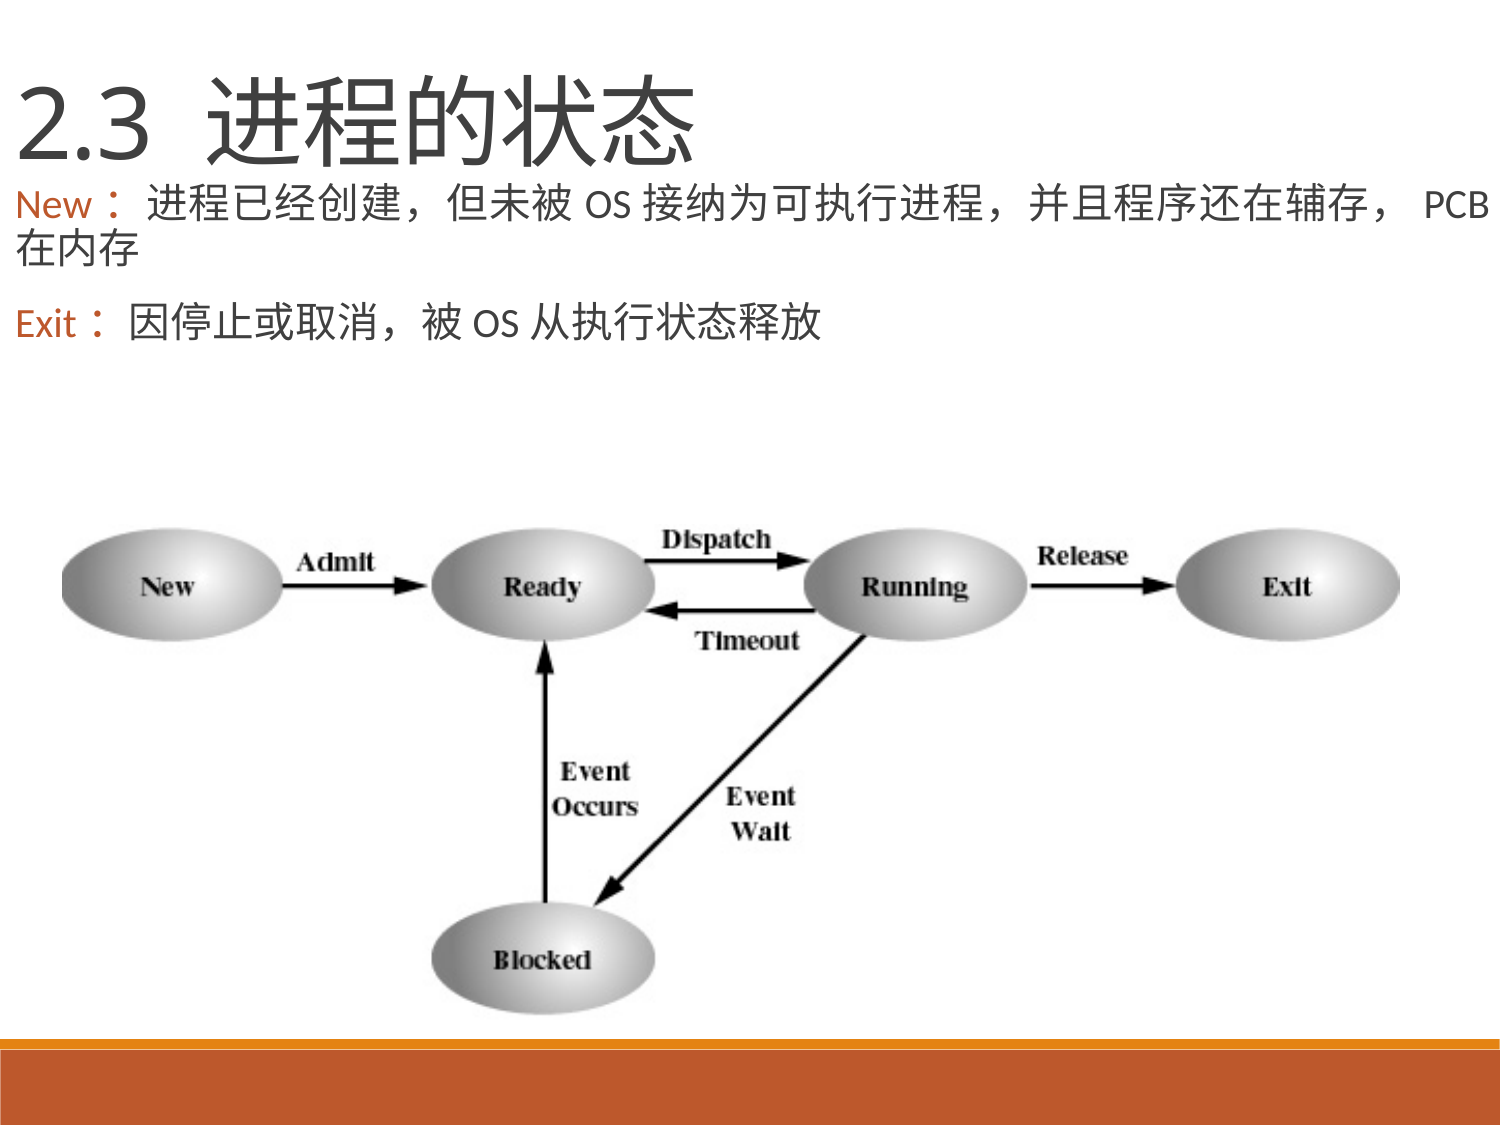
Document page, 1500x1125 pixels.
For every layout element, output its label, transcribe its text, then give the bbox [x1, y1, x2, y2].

list New：进程已经创建，但未被OS接纳为可执行进程，并且程序还在辅存，PCB在内存 Exit：因停止或取消，被OS从执行状态释放 [0, 174, 1500, 600]
title 2.3 进程的状态 [0, 0, 1500, 174]
picture [61, 524, 1401, 1032]
